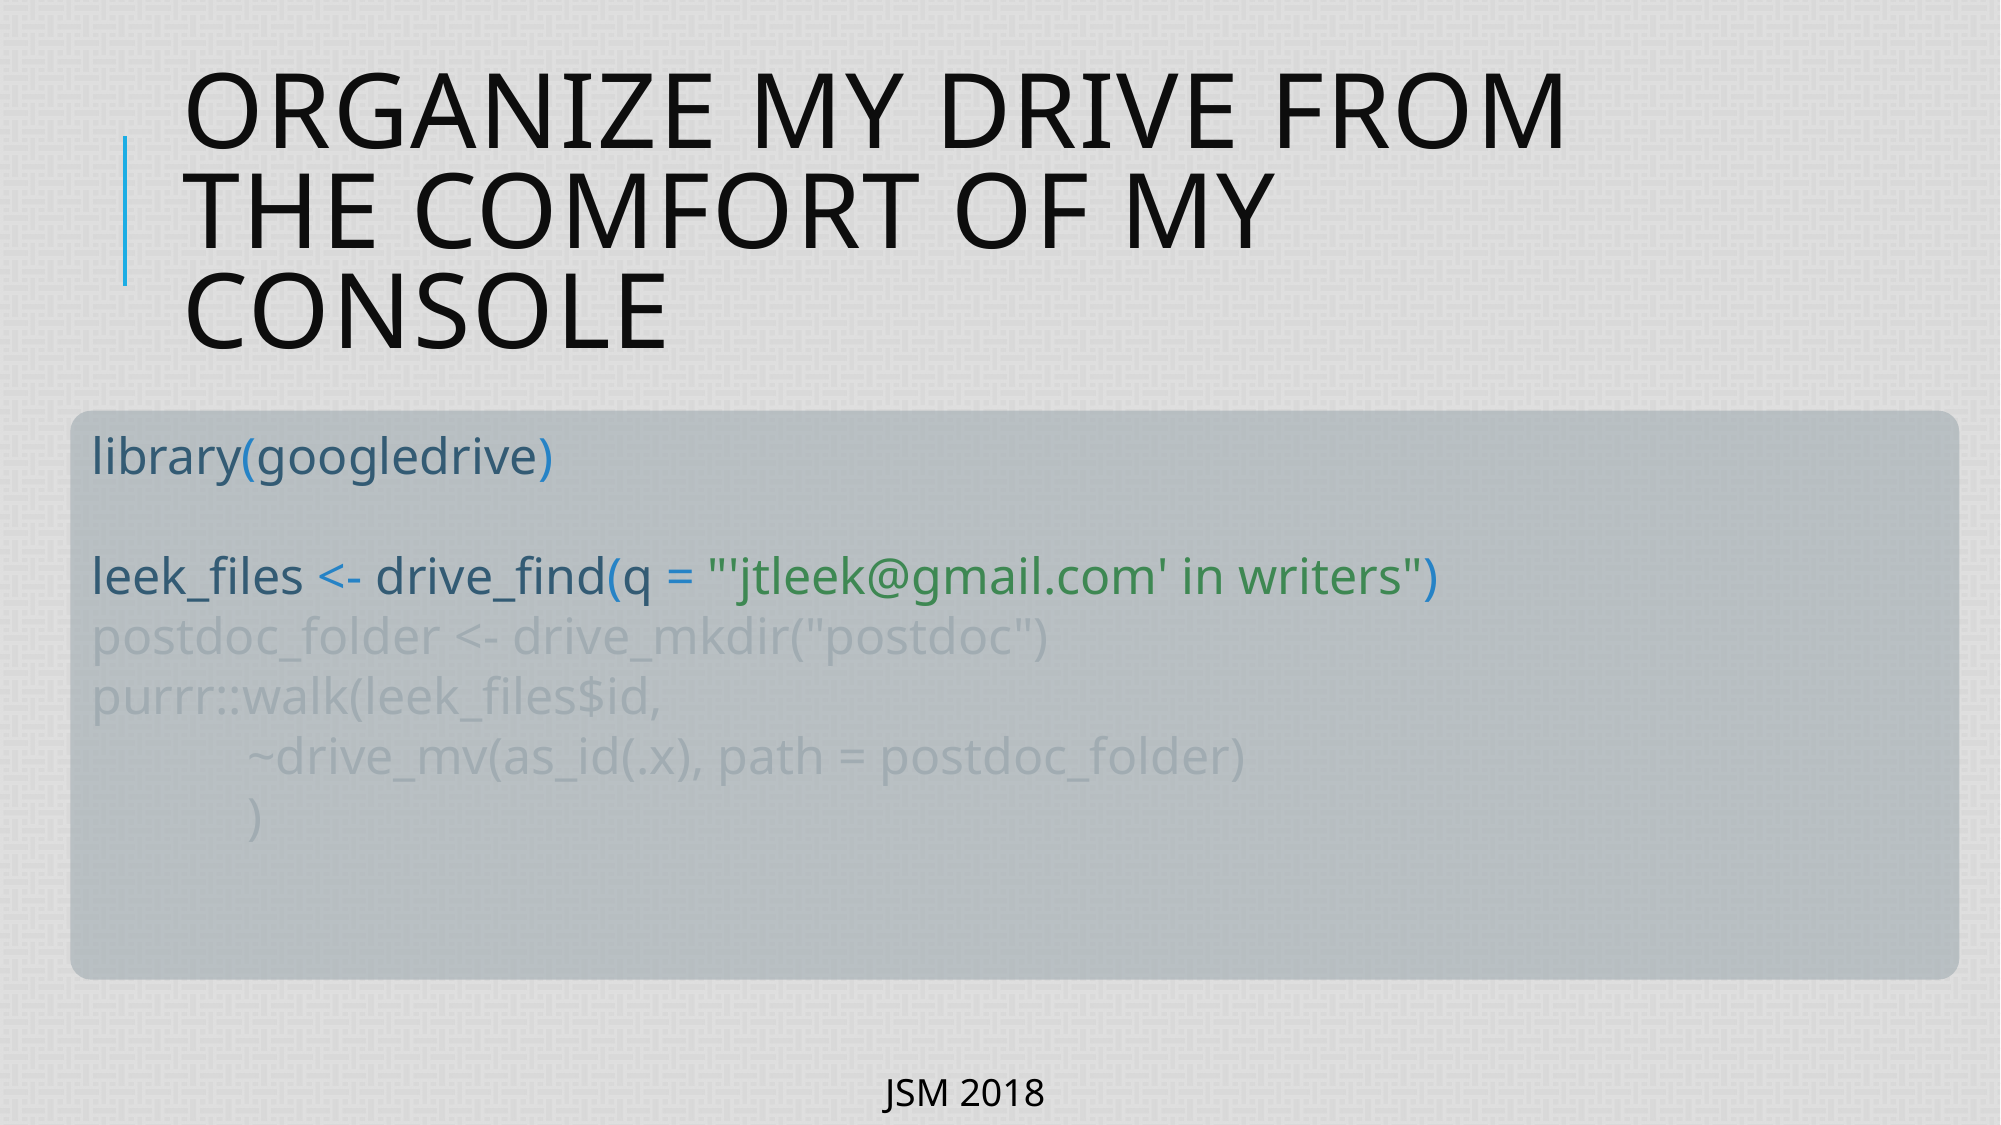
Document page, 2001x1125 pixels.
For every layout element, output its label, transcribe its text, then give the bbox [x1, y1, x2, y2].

text_box library(googledrive) leek_files <- drive_find(q = "'jtleek@gmail.com' in writers") postdoc_folder <- drive_mkdir("postdoc") purrr::walk(leek_files$id, ~drive_mv(as_id(.x), path = postdoc_folder) ) [68, 409, 1961, 981]
title Organize my drive from the comfort of my console [168, 96, 1763, 342]
